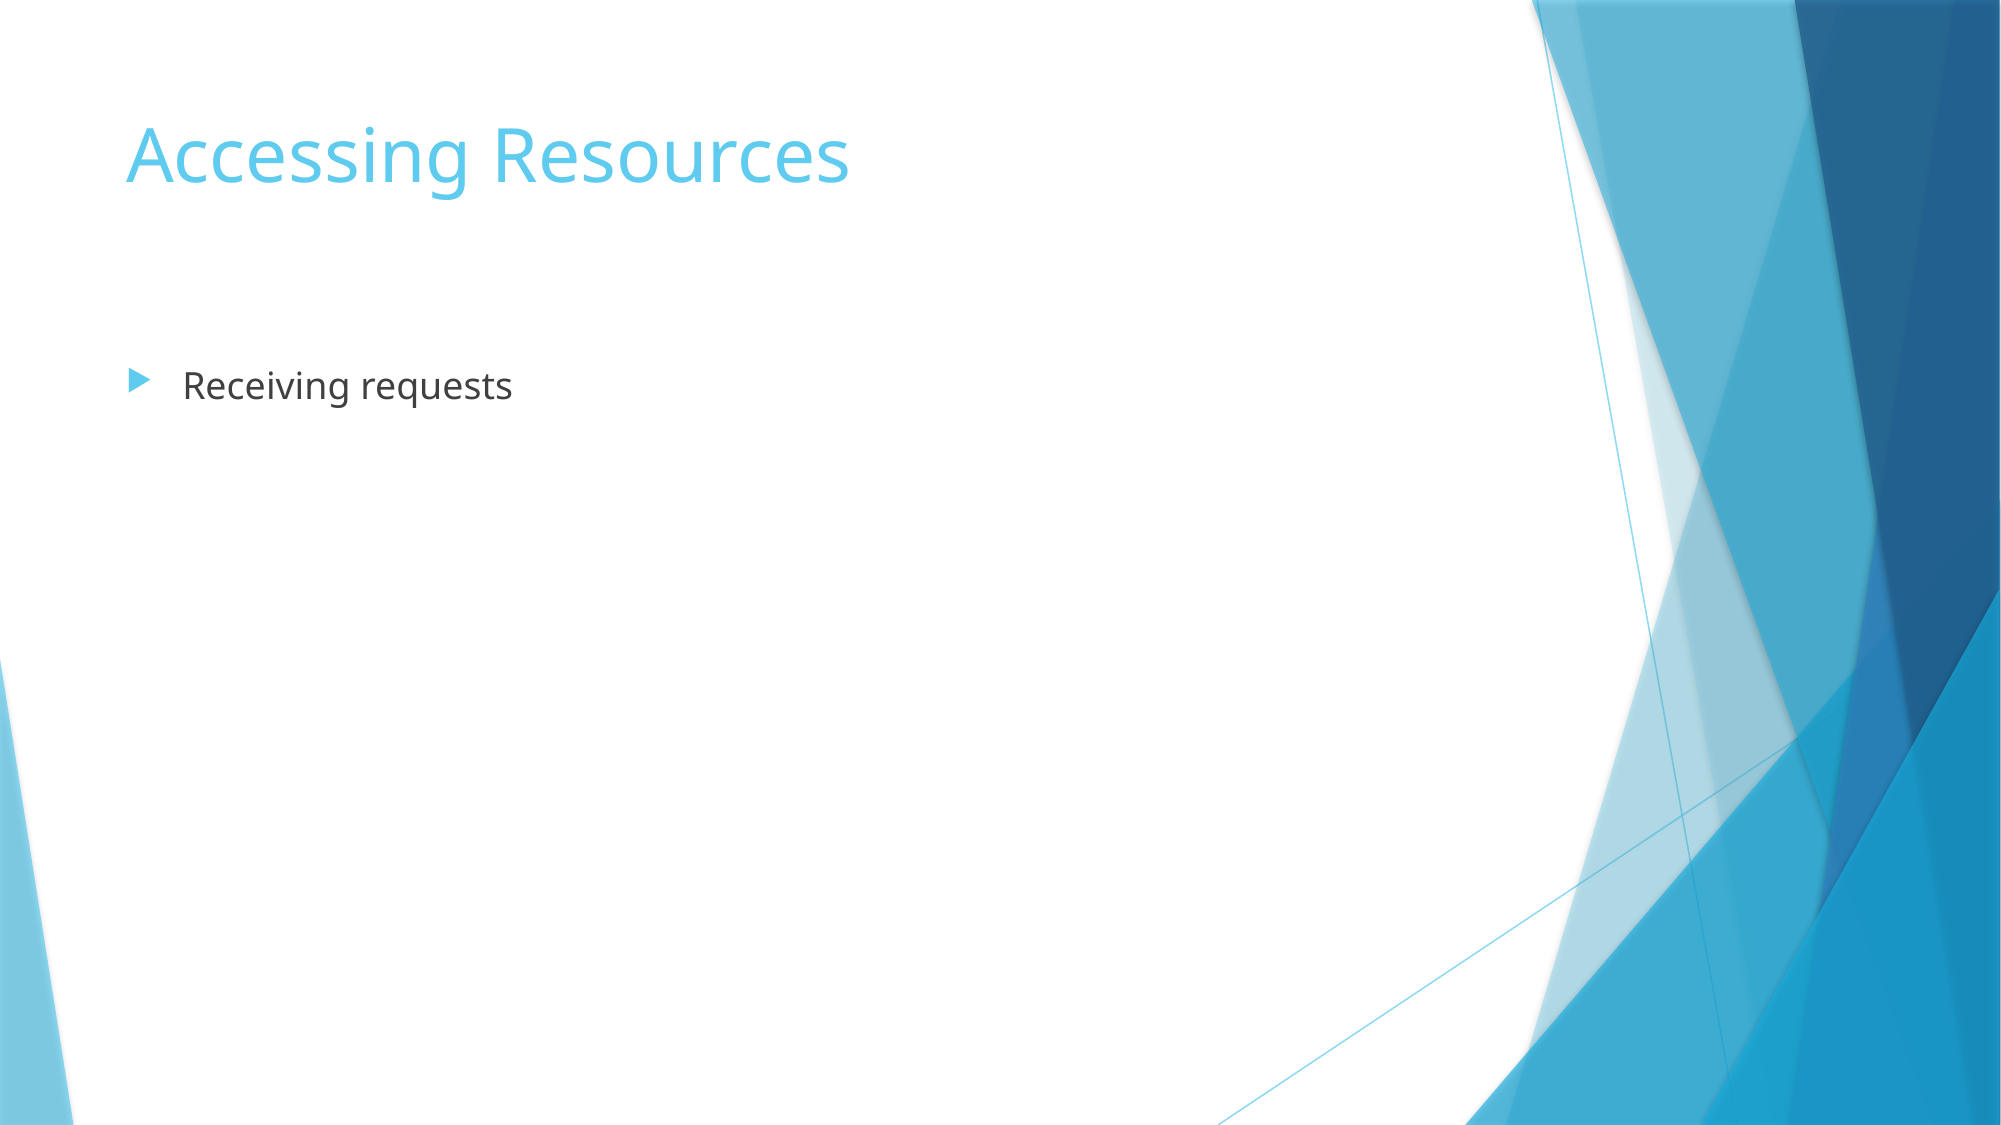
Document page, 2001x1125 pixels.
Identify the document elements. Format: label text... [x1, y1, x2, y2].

list Receiving requests [111, 354, 1522, 992]
title Accessing Resources [111, 99, 1522, 317]
